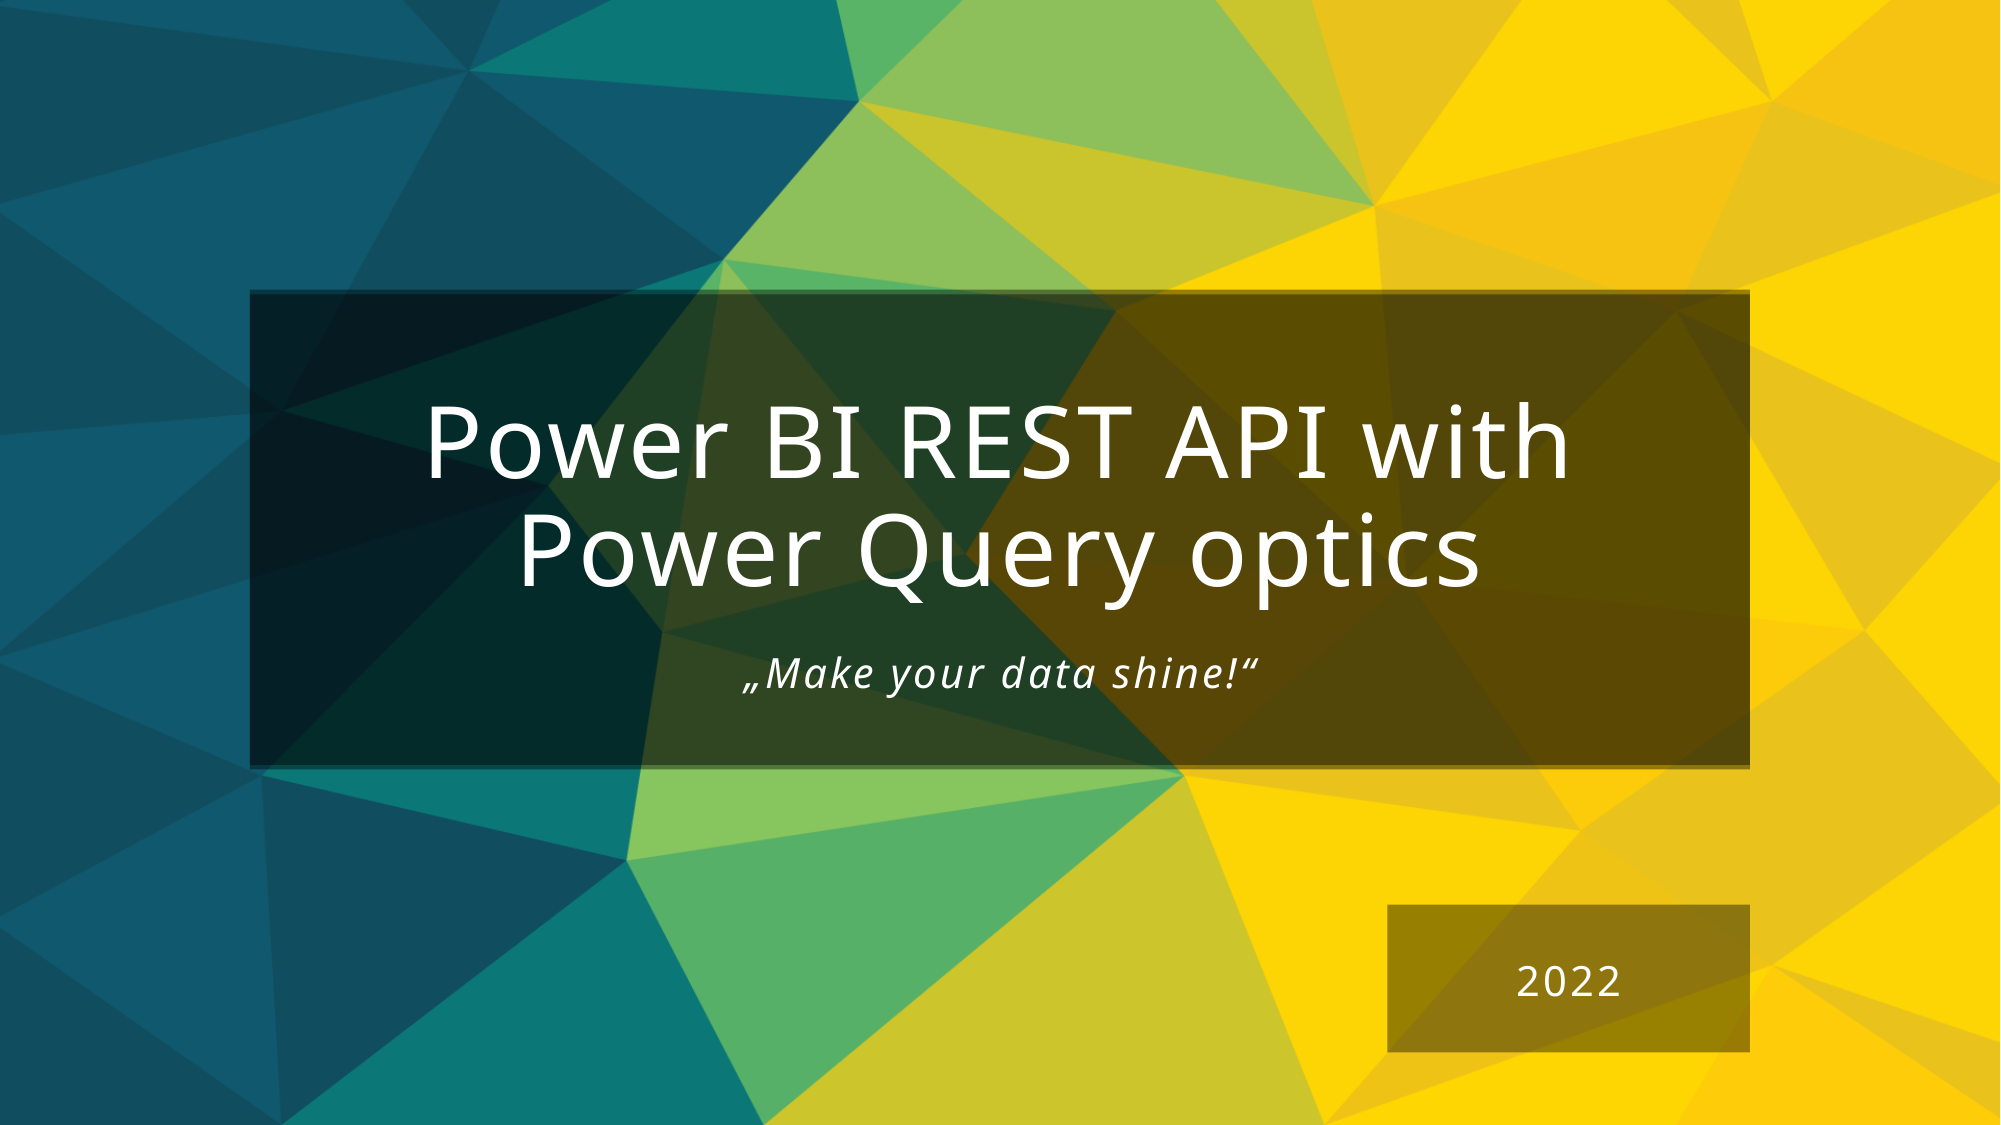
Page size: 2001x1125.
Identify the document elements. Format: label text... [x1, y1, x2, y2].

picture [0, 0, 2001, 1125]
list 2022 [1387, 950, 1750, 1015]
subtitle „Make your data shine!“ [249, 644, 1750, 750]
title Power BI REST API with Power Query optics [249, 334, 1750, 616]
